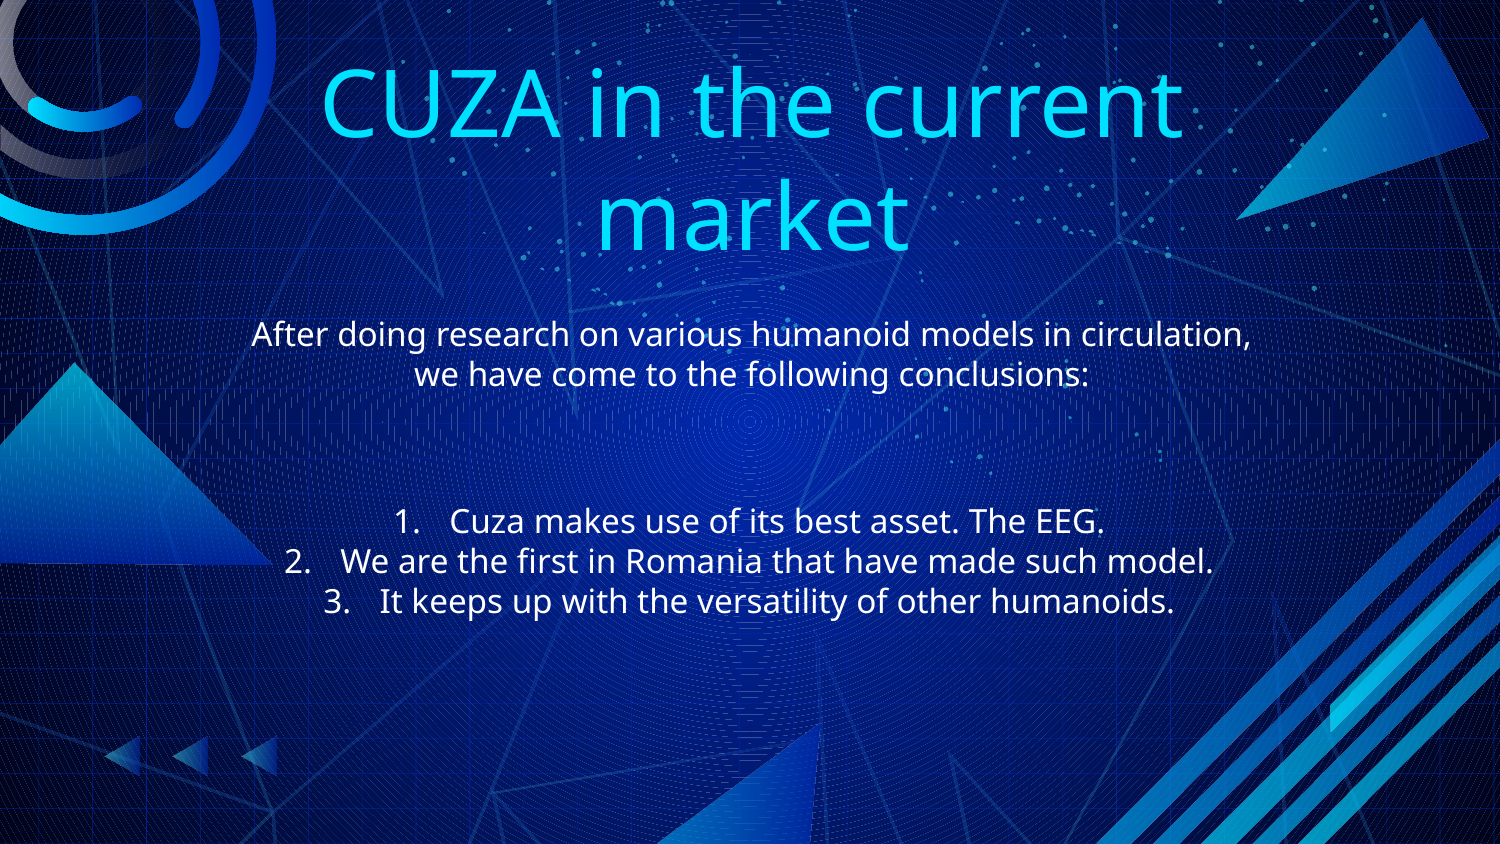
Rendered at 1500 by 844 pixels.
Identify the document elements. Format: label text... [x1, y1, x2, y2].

text_box Cuza makes use of its best asset. The EEG. We are the first in Romania that have made such model. It keeps up with the versatility of other humanoids. [208, 467, 1292, 654]
text_box After doing research on various humanoid models in circulation, we have come to the following conclusions: [213, 283, 1292, 422]
title CUZA in the current market [235, 87, 1270, 226]
